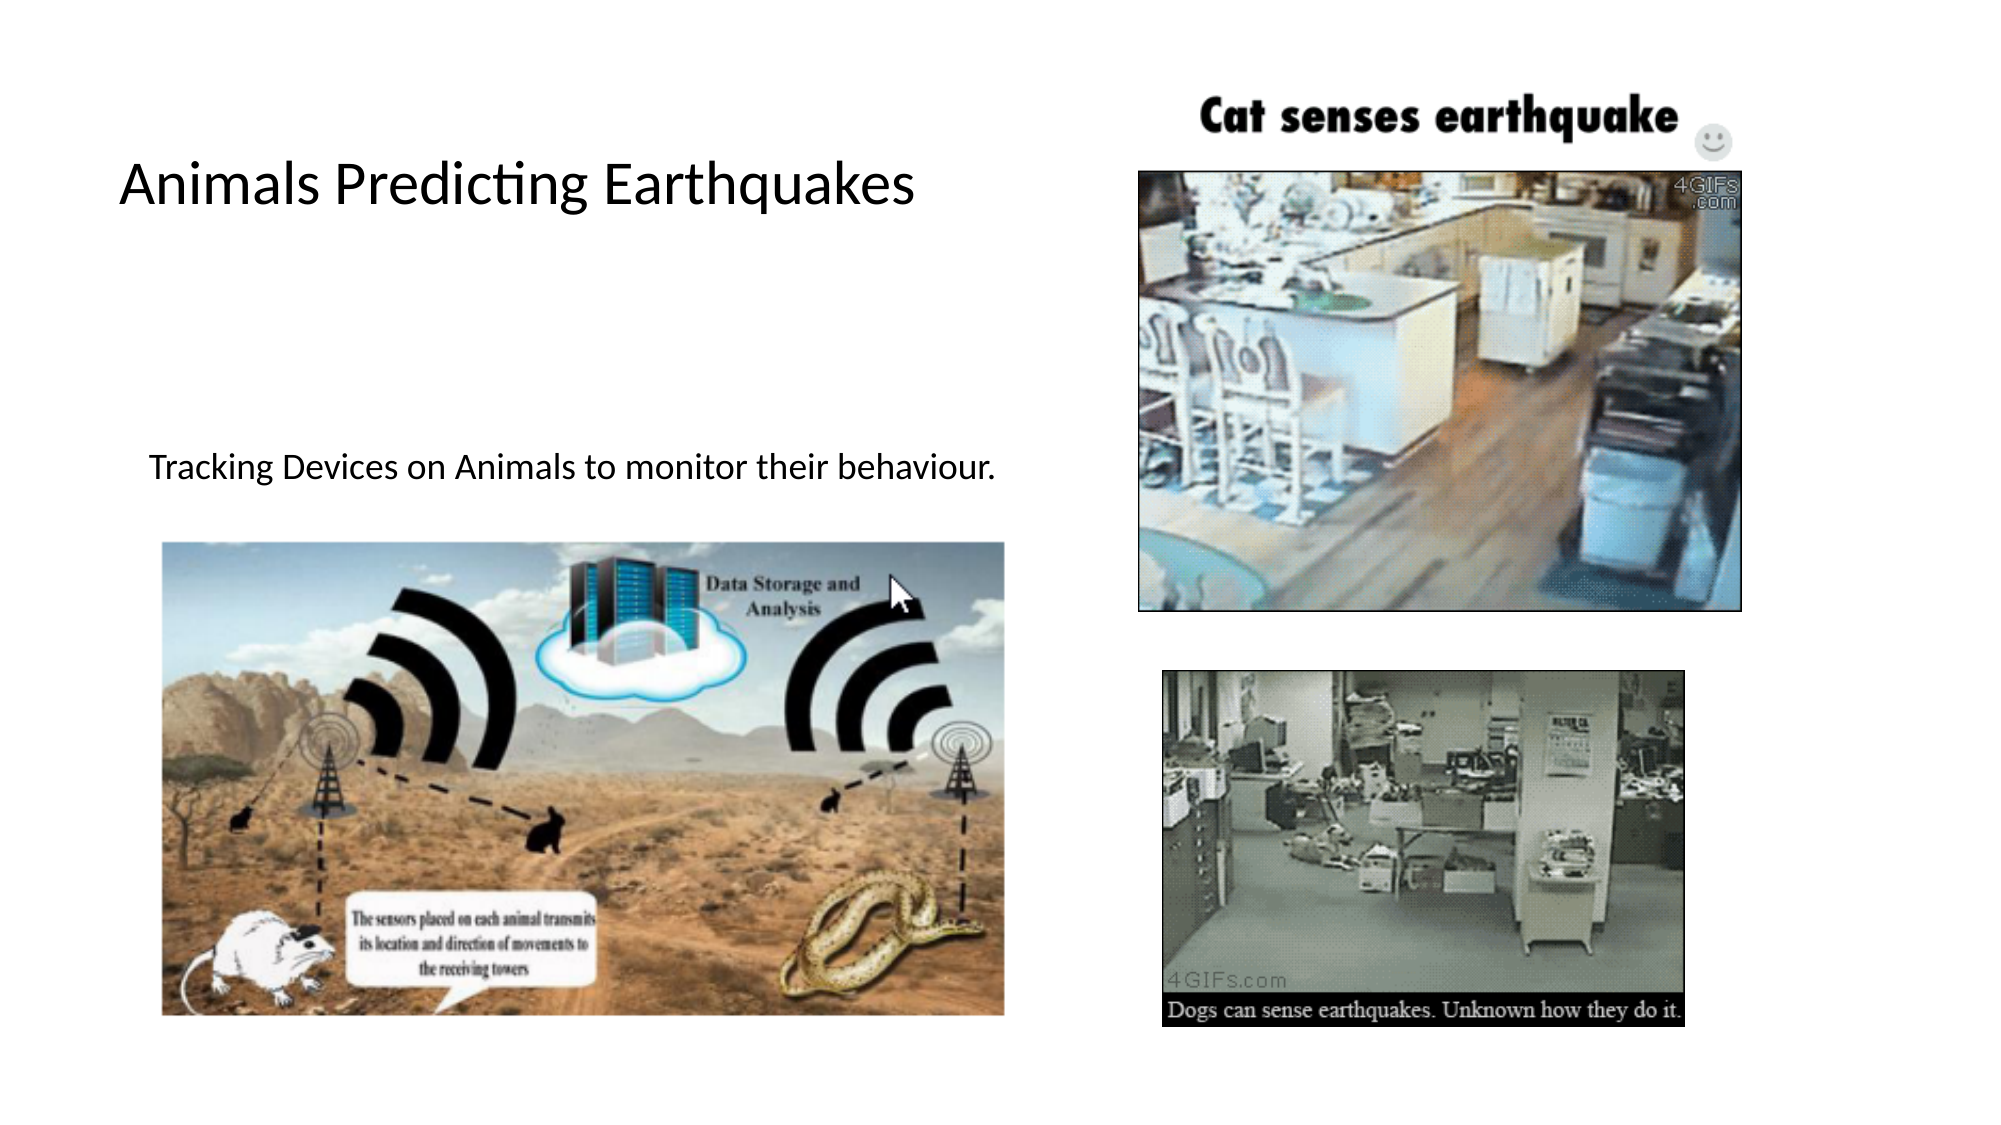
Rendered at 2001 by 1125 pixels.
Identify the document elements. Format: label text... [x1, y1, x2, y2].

picture [1162, 670, 1685, 1027]
picture [152, 532, 1007, 1031]
text_box Tracking Devices on Animals to monitor their behaviour. [134, 434, 1025, 495]
text_box Animals Predicting Earthquakes [104, 134, 975, 225]
picture [1138, 63, 1742, 613]
